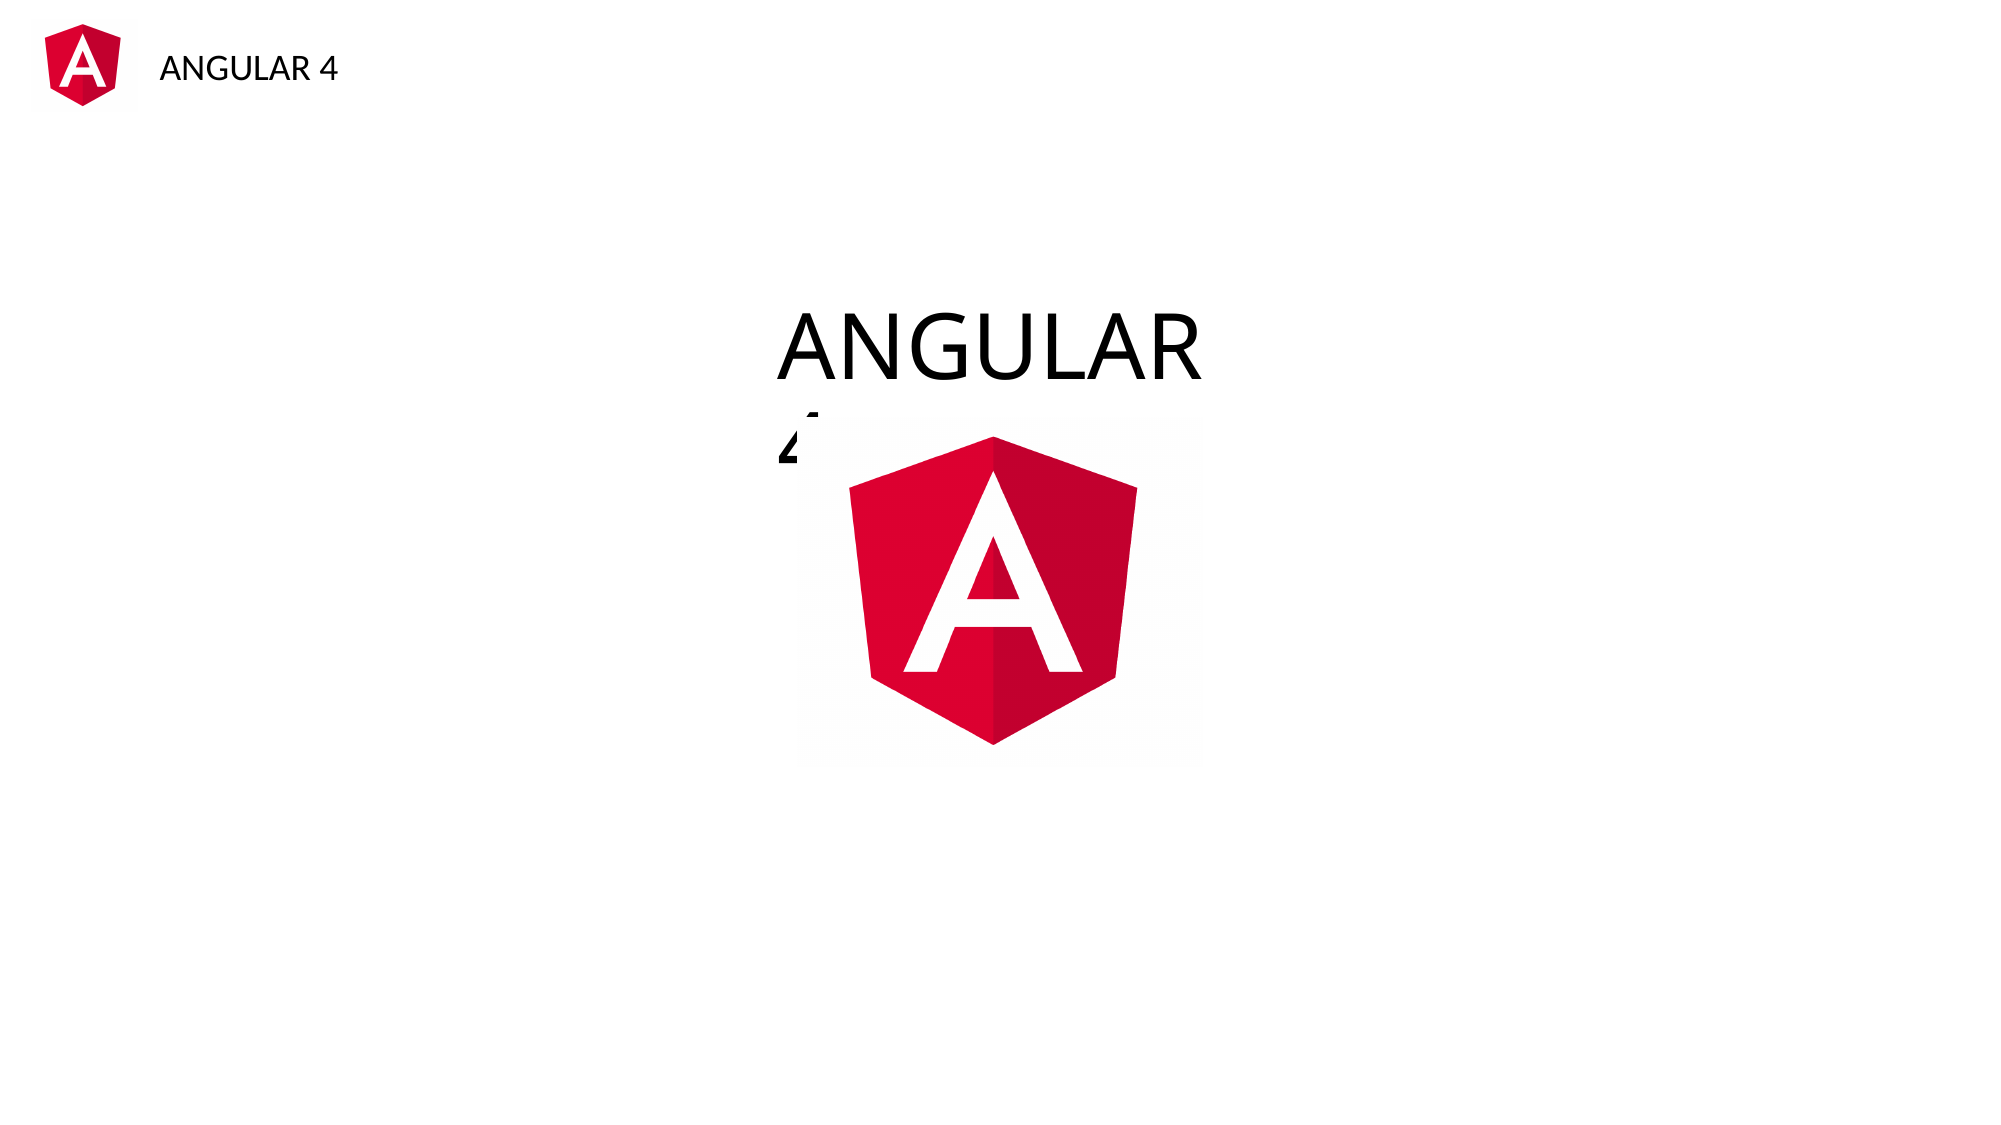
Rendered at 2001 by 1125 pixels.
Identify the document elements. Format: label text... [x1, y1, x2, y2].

text_box ANGULAR 4 [762, 292, 1237, 403]
picture [797, 417, 1203, 767]
picture [31, 19, 138, 112]
